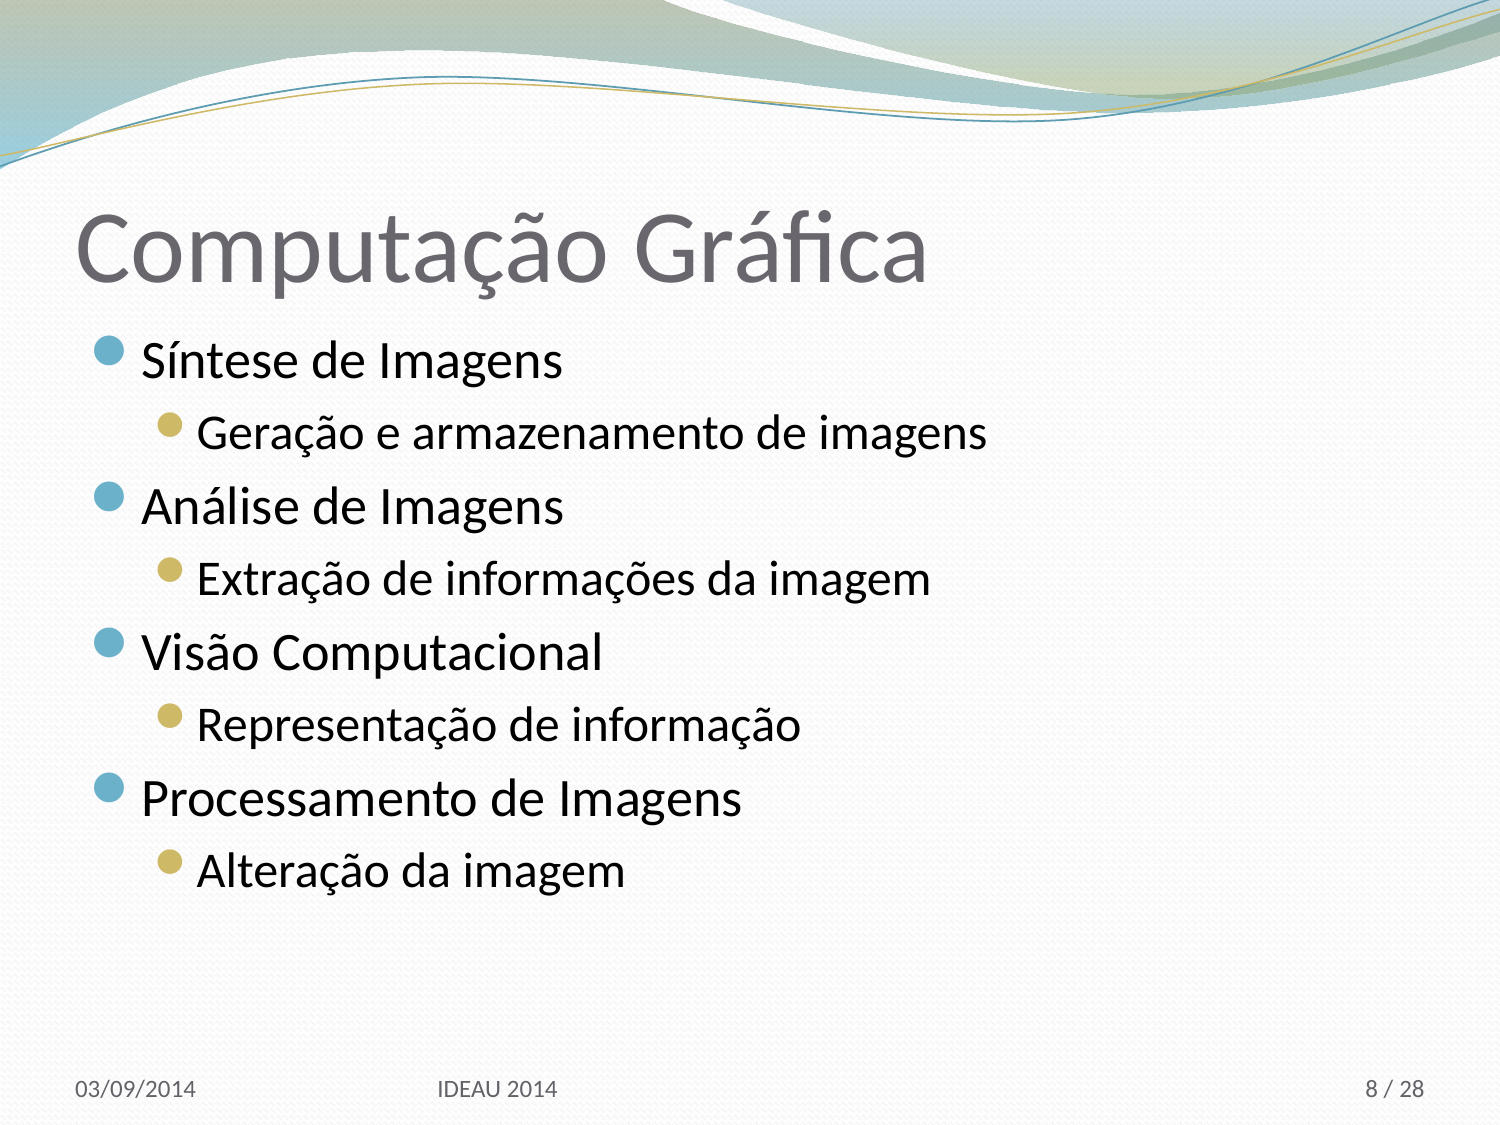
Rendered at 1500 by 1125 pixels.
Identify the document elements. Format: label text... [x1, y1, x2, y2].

title Computação Gráfica [75, 115, 1425, 303]
footer IDEAU 2014 [437, 1042, 988, 1103]
list Síntese de Imagens Geração e armazenamento de imagens Análise de Imagens Extração de informações da imagem Visão Computacional Representação de informação Processamento de Imagens Alteração da imagem [75, 317, 1425, 1038]
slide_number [75, 1042, 425, 1103]
slide_number 8 / 28 [1299, 1042, 1425, 1103]
